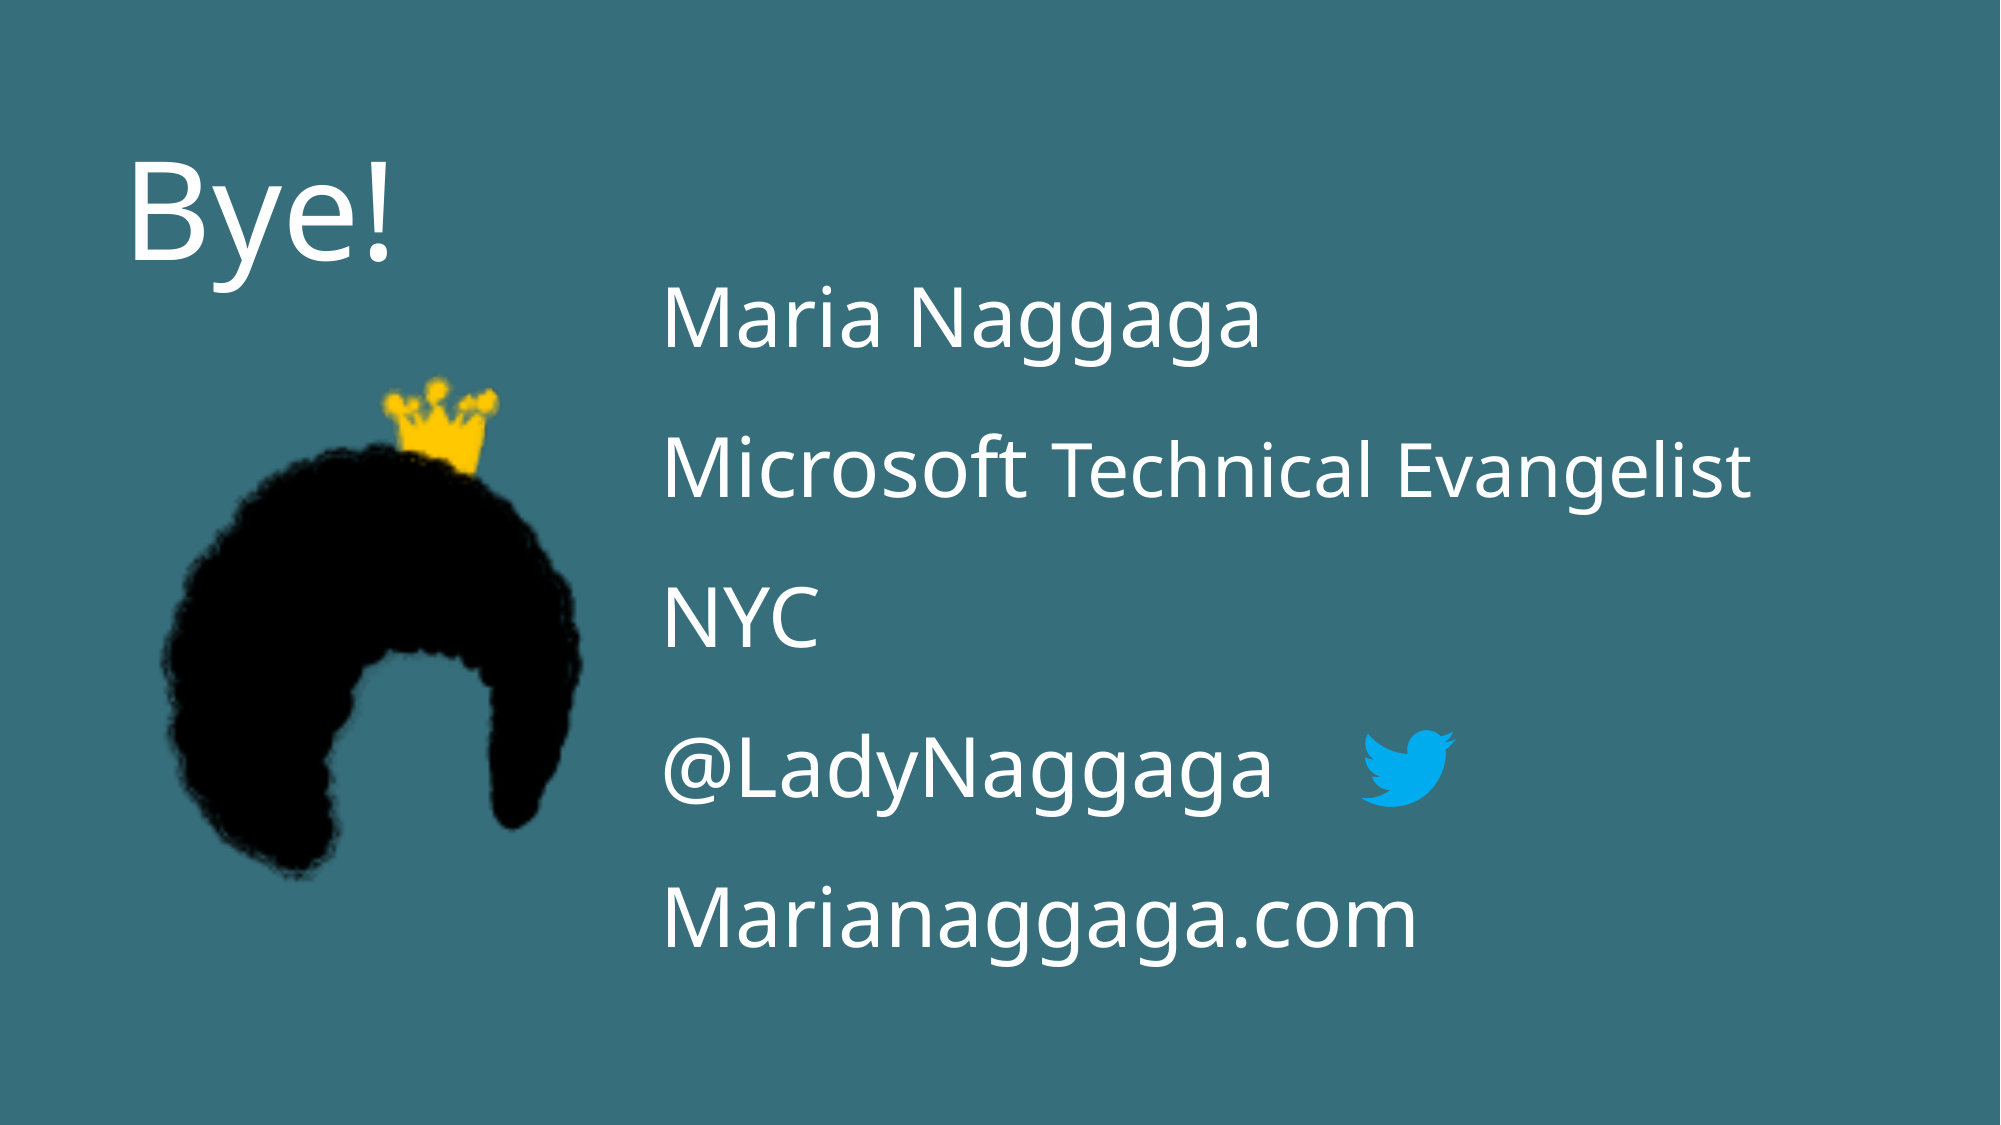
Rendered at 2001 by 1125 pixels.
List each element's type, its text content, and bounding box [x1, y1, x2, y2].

picture [79, 336, 678, 935]
text_box Bye! [108, 115, 412, 296]
picture [1329, 689, 1487, 847]
text_box Maria Naggaga Microsoft Technical Evangelist NYC @LadyNaggaga Marianaggaga.com [645, 206, 1876, 972]
